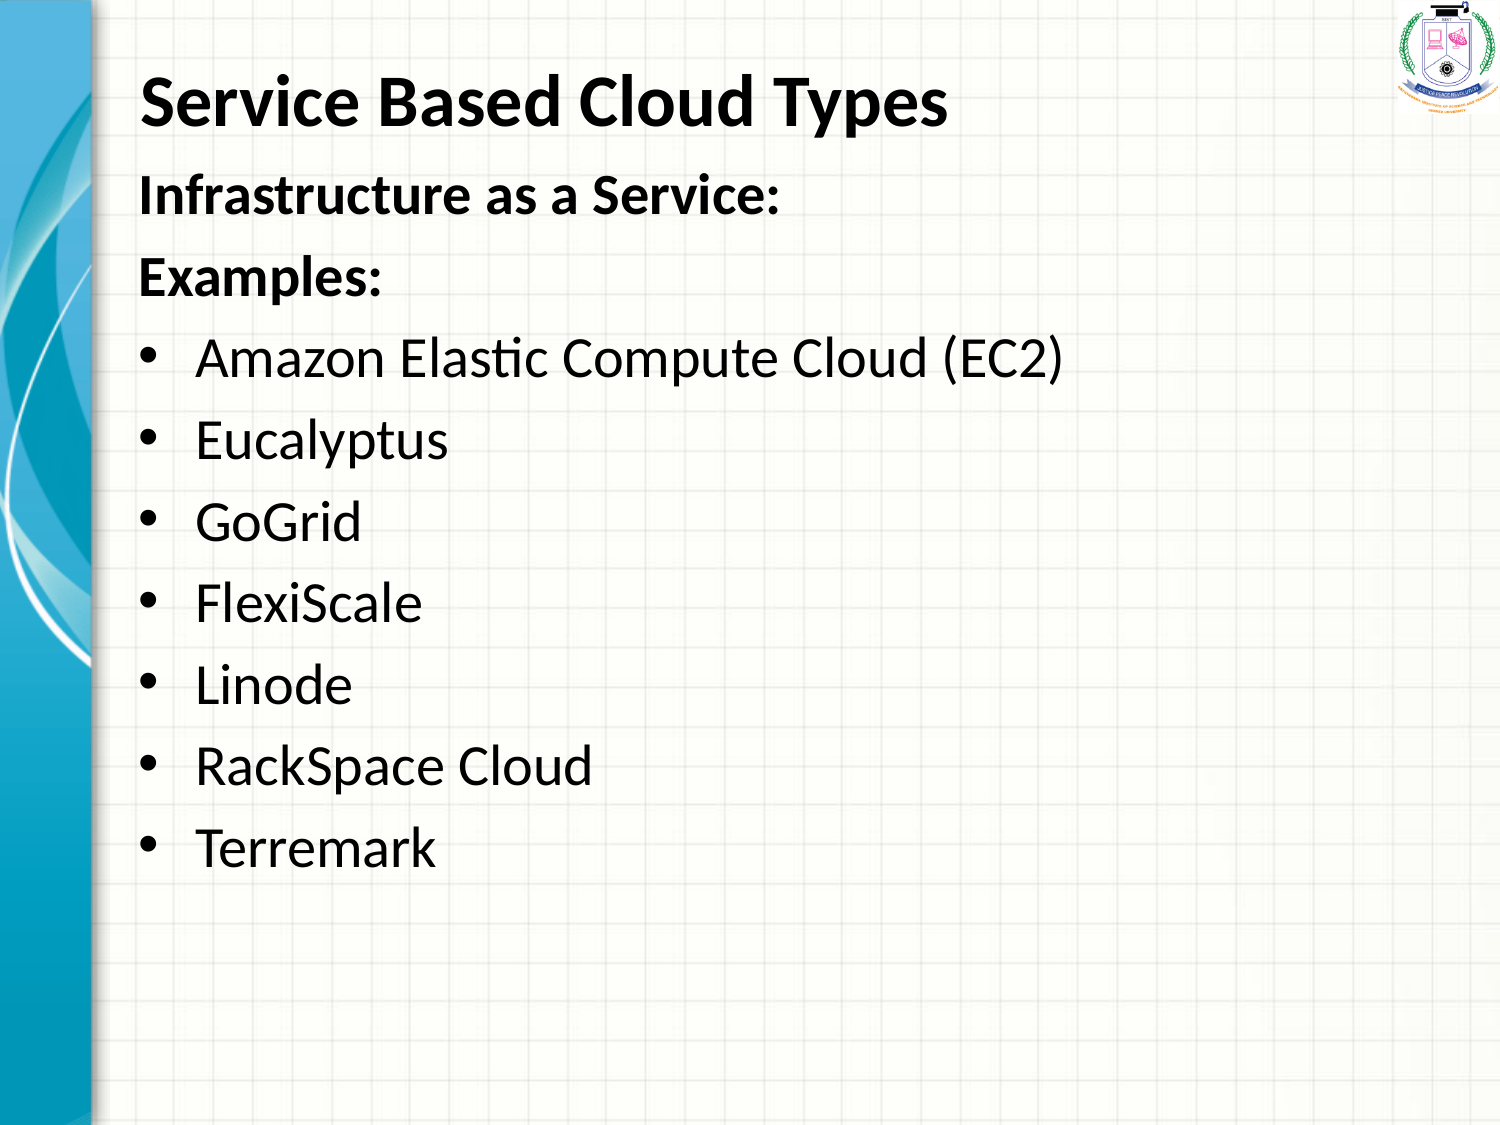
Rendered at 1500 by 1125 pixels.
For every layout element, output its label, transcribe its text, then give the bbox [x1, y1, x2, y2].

picture [0, 0, 1500, 1125]
title Service Based Cloud Types [125, 44, 1450, 149]
list Infrastructure as a Service: Examples: Amazon Elastic Compute Cloud (EC2) Eucalyptus GoGrid FlexiScale Linode RackSpace Cloud Terremark [123, 149, 1449, 1047]
